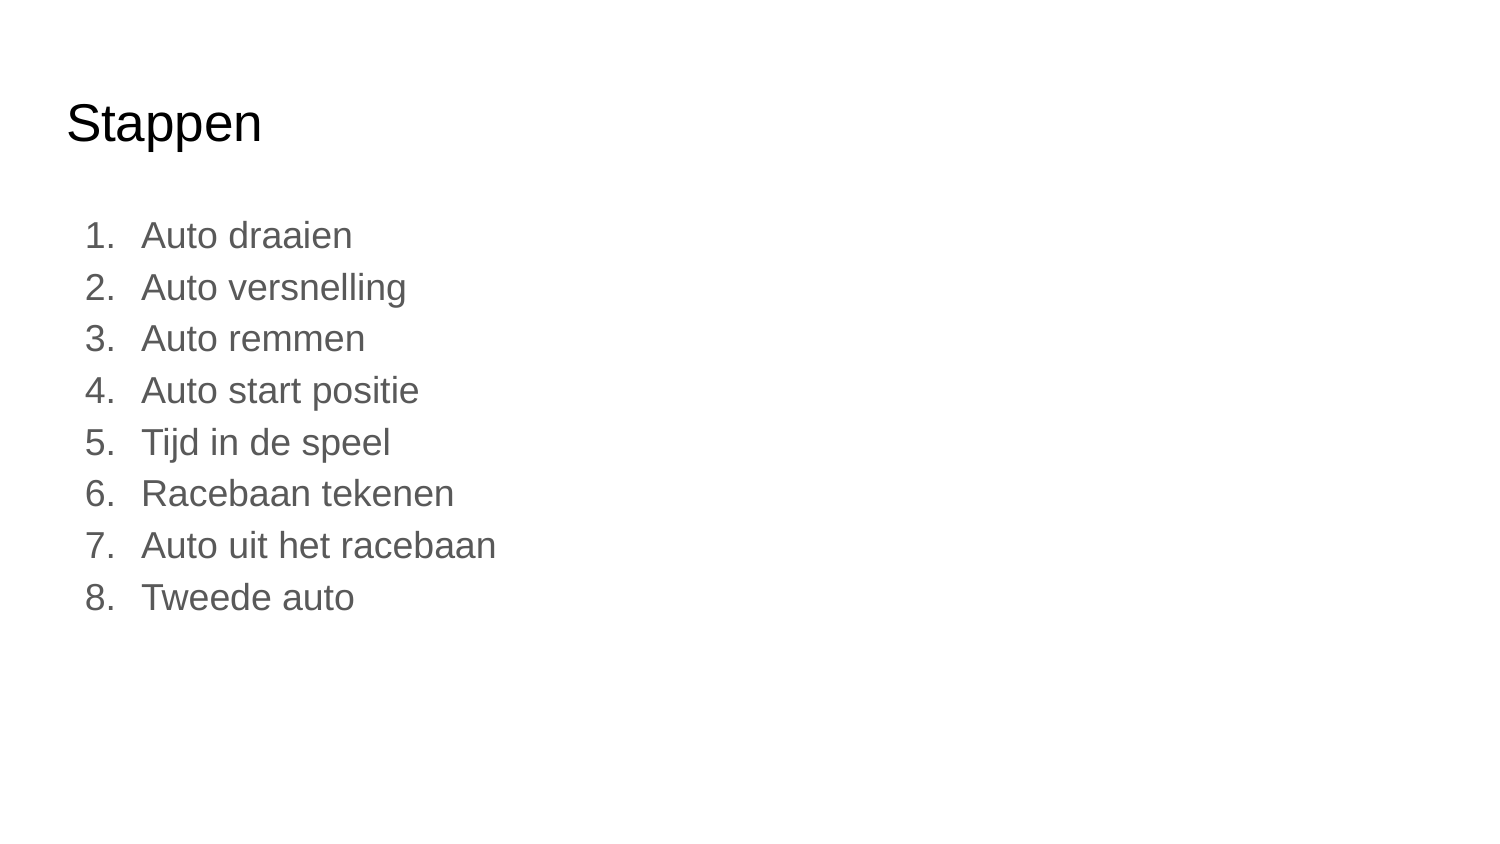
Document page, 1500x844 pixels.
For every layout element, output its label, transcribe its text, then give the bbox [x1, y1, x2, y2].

title Stappen [51, 72, 1449, 167]
list Auto draaien Auto versnelling Auto remmen Auto start positie Tijd in de speel Racebaan tekenen Auto uit het racebaan Tweede auto [51, 189, 1449, 750]
